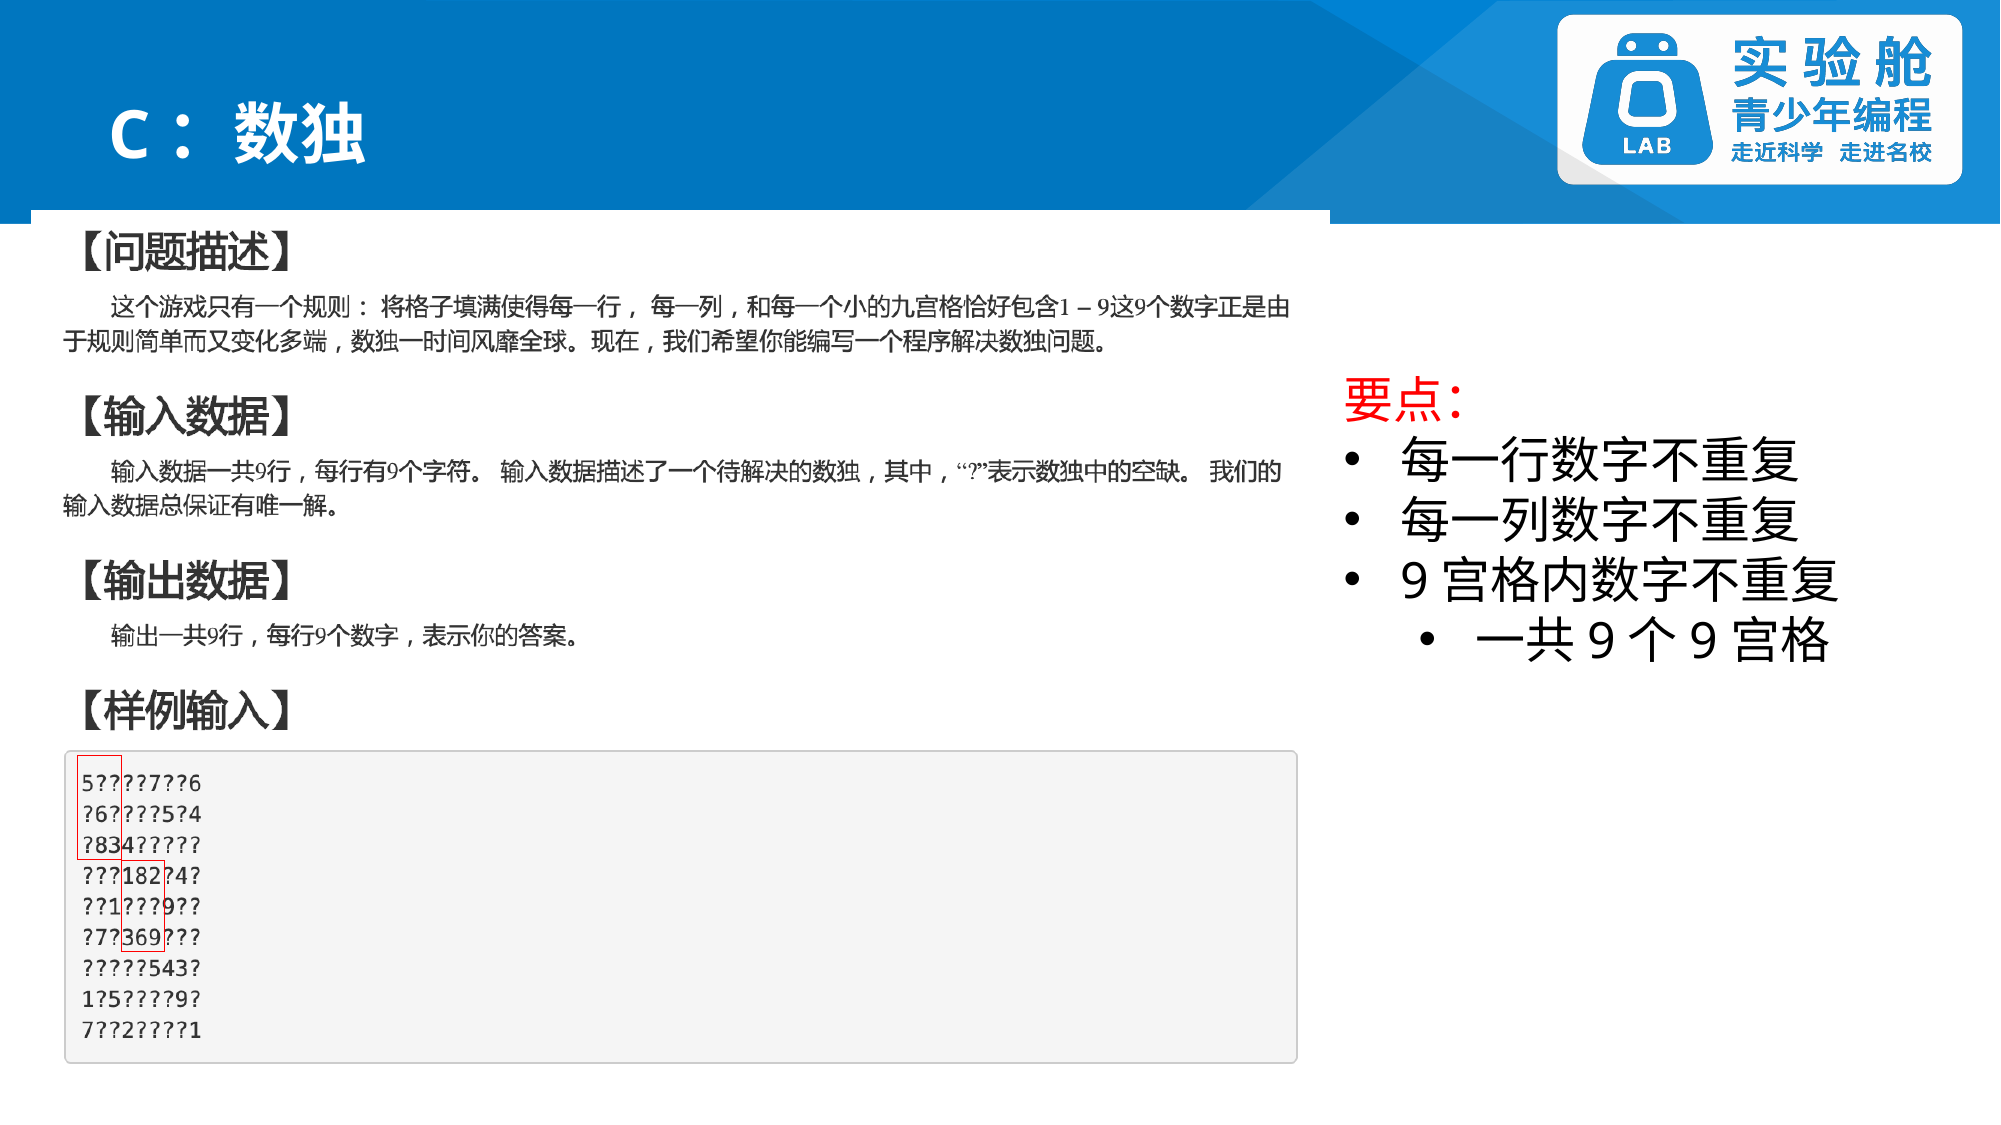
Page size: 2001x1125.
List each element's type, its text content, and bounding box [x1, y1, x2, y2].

picture [31, 210, 1330, 1070]
text_box 要点： 每一行数字不重复 每一列数字不重复 9宫格内数字不重复 一共9个9宫格 [1330, 360, 1859, 676]
list C：数独 [93, 93, 1907, 186]
